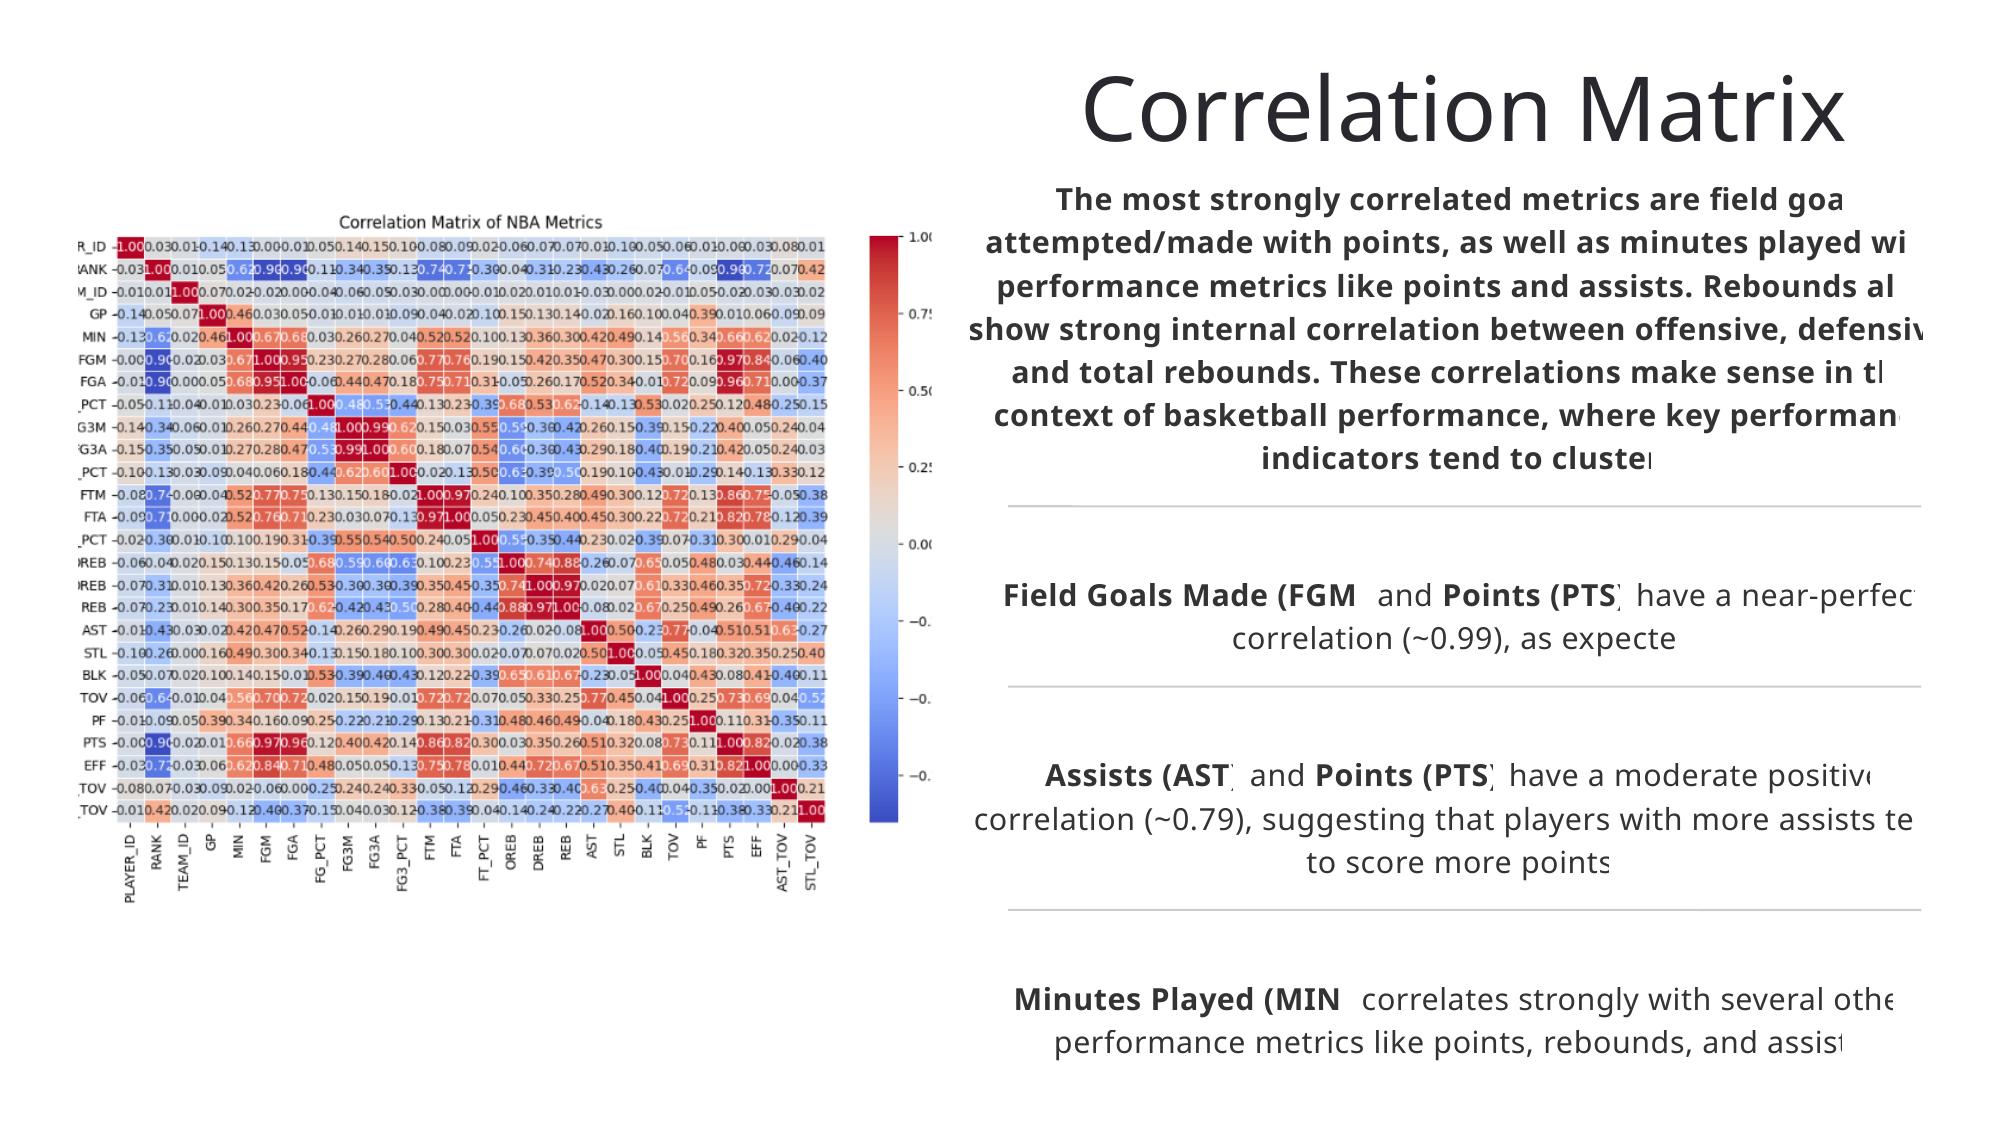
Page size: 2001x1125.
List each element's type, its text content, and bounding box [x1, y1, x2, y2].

text_box Minutes Played (MIN) correlates strongly with several other performance metrics like points, rebounds, and assists. [962, 973, 1967, 1060]
picture [77, 77, 932, 1049]
text_box Correlation Matrix [962, 64, 1967, 160]
text_box The most strongly correlated metrics are field goals attempted/made with points, as well as minutes played with performance metrics like points and assists. Rebounds also show strong internal correlation between offensive, defensive, and total rebounds. These correlations make sense in the context of basketball performance, where key performance indicators tend to cluster. [962, 173, 1967, 476]
text_box Assists (AST) and Points (PTS) have a moderate positive correlation (~0.79), suggesting that players with more assists tend to score more points. [962, 749, 1967, 880]
text_box Field Goals Made (FGM) and Points (PTS) have a near-perfect correlation (~0.99), as expected [962, 569, 1967, 656]
